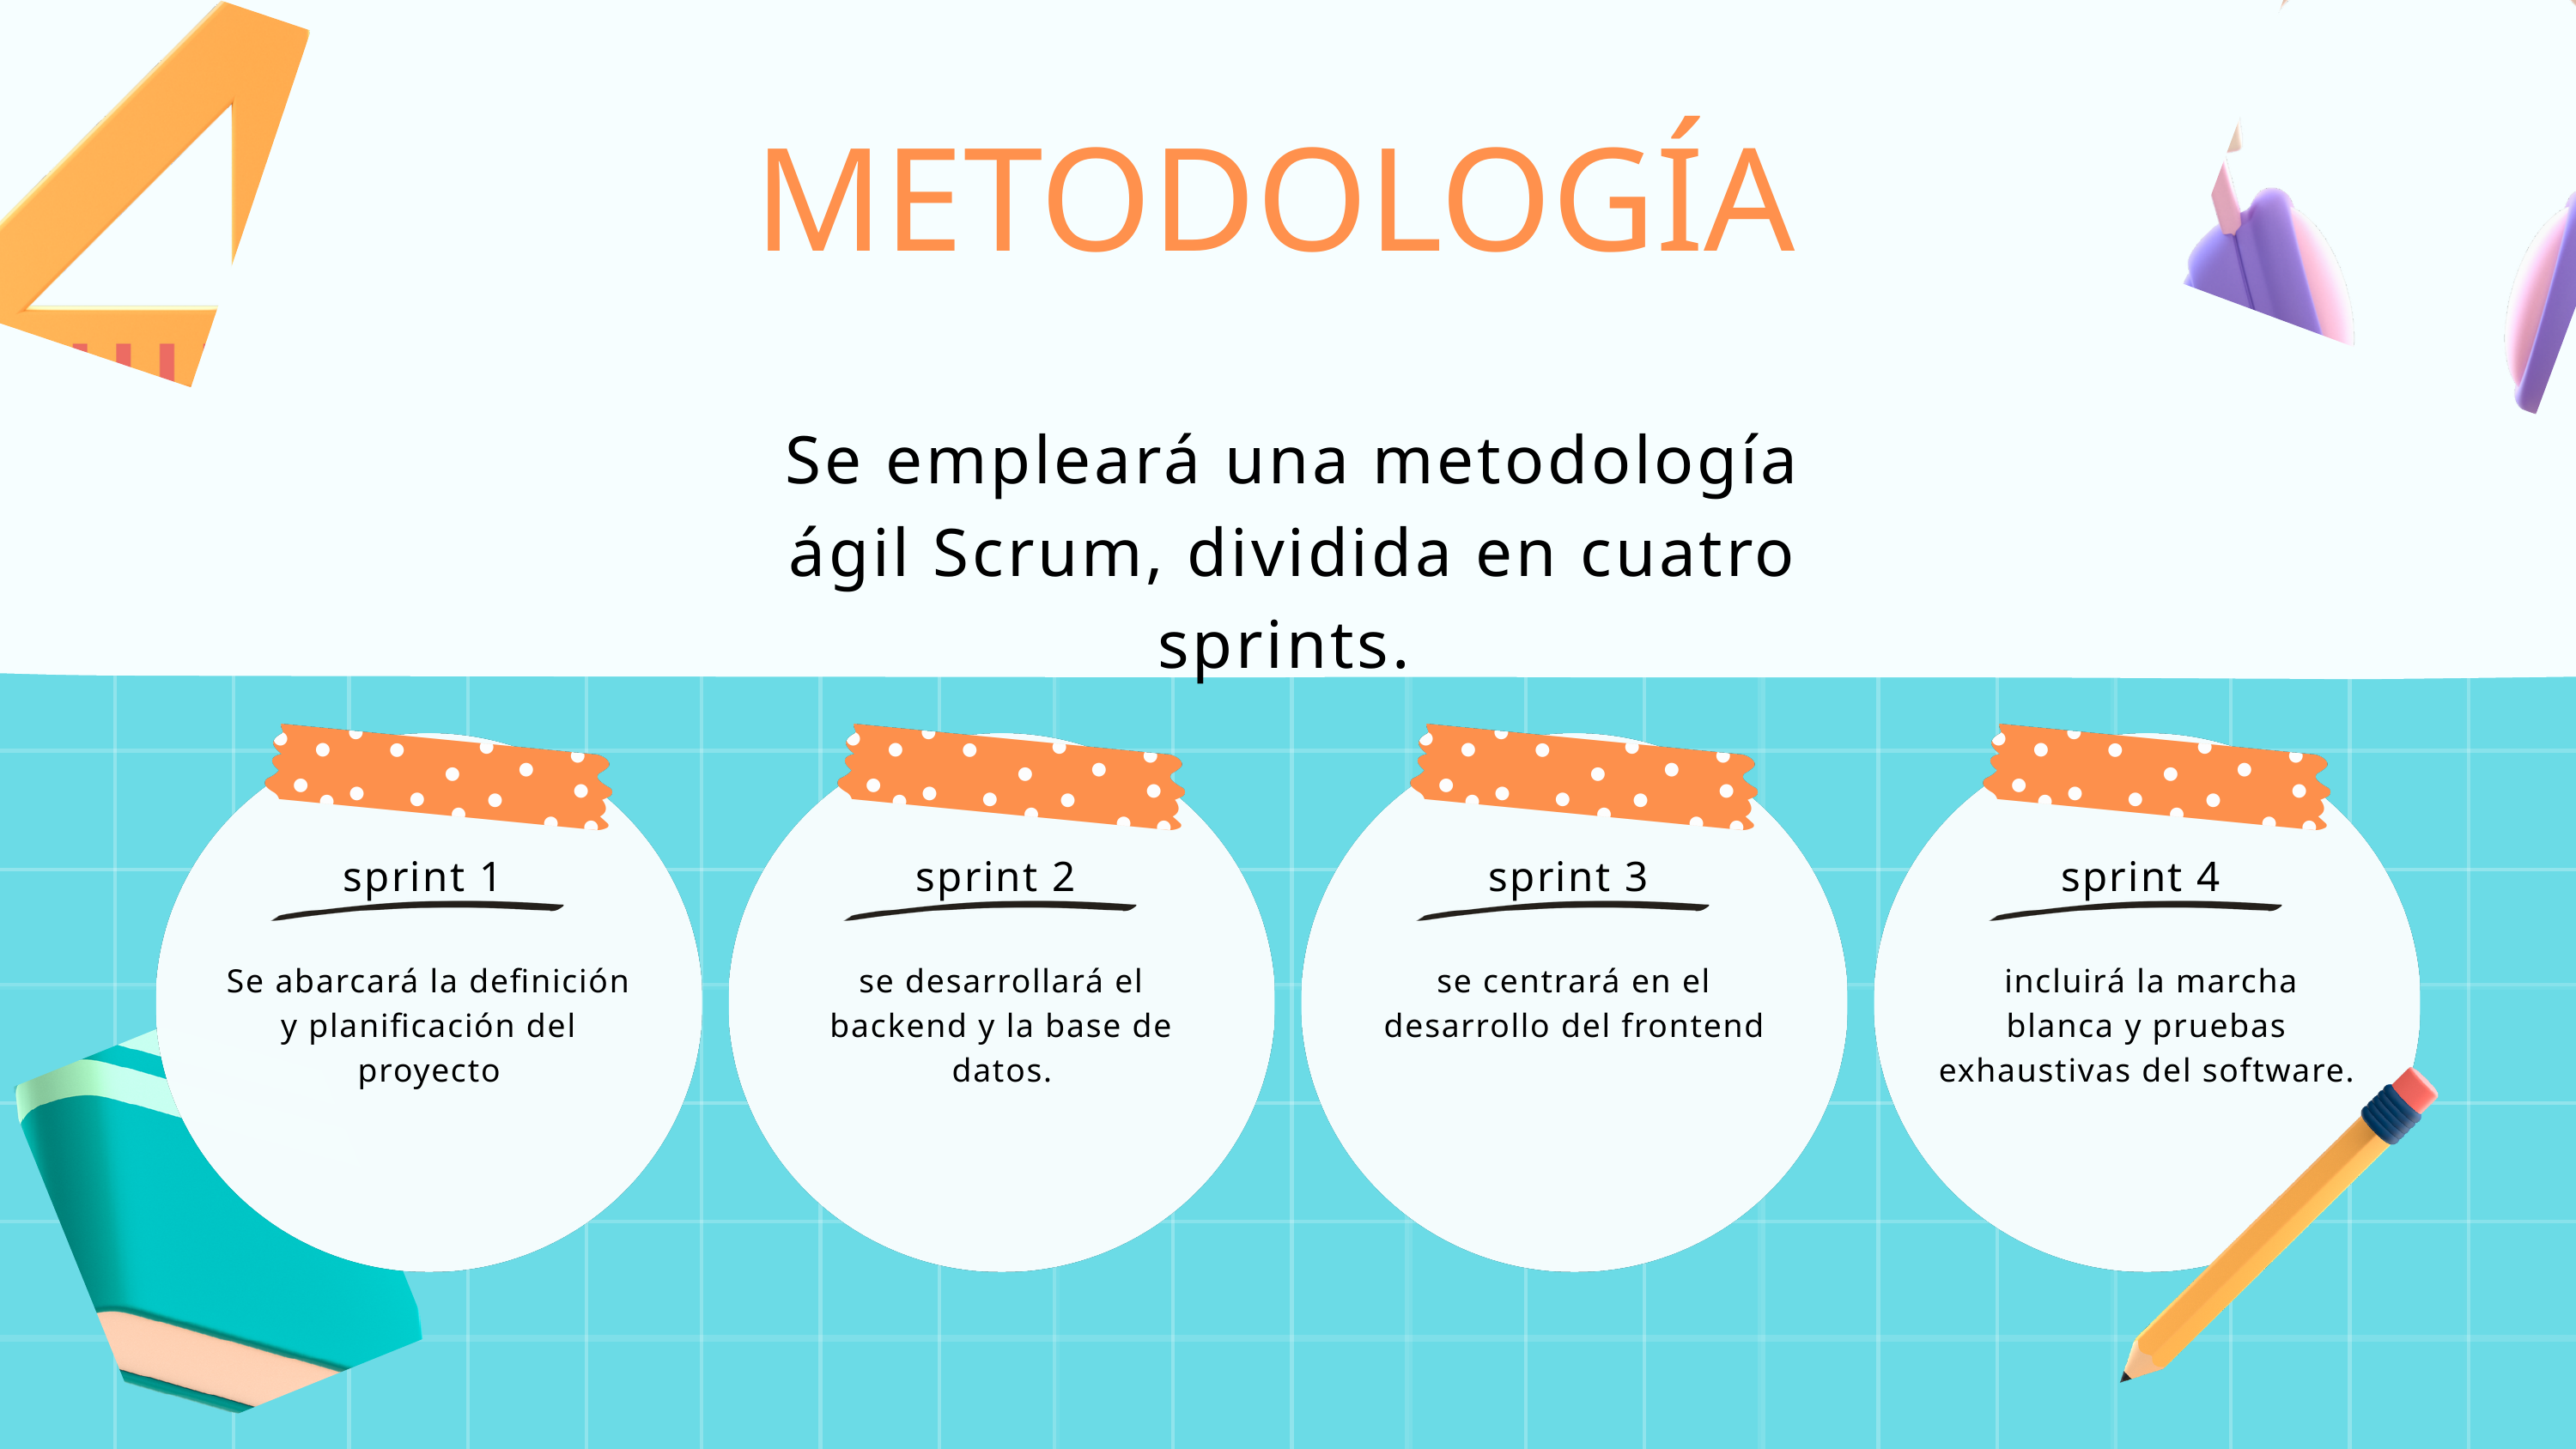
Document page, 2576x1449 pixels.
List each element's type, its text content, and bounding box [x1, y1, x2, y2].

text_box sprint 1 [261, 842, 585, 900]
text_box [155, 724, 702, 1272]
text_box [0, 0, 2576, 680]
text_box sprint 3 [1406, 842, 1730, 900]
text_box [6, 1029, 430, 1449]
text_box [728, 724, 1275, 1272]
text_box sprint 2 [834, 842, 1157, 900]
text_box [834, 900, 1170, 921]
text_box [1979, 900, 2315, 921]
text_box [1301, 724, 1848, 1272]
text_box sprint 4 [1979, 842, 2303, 900]
text_box se desarrollará el backend y la base de datos. [791, 954, 1213, 1088]
text_box [261, 900, 597, 921]
text_box [0, 689, 2576, 1449]
text_box [2119, 1067, 2439, 1383]
text_box [1874, 724, 2421, 1272]
text_box Se abarcará la definición y planificación del proyecto [218, 954, 641, 1088]
text_box se centrará en el desarrollo del frontend [1363, 954, 1786, 1044]
text_box [1406, 900, 1742, 921]
text_box incluirá la marcha blanca y pruebas exhaustivas del software. [1935, 954, 2359, 1088]
